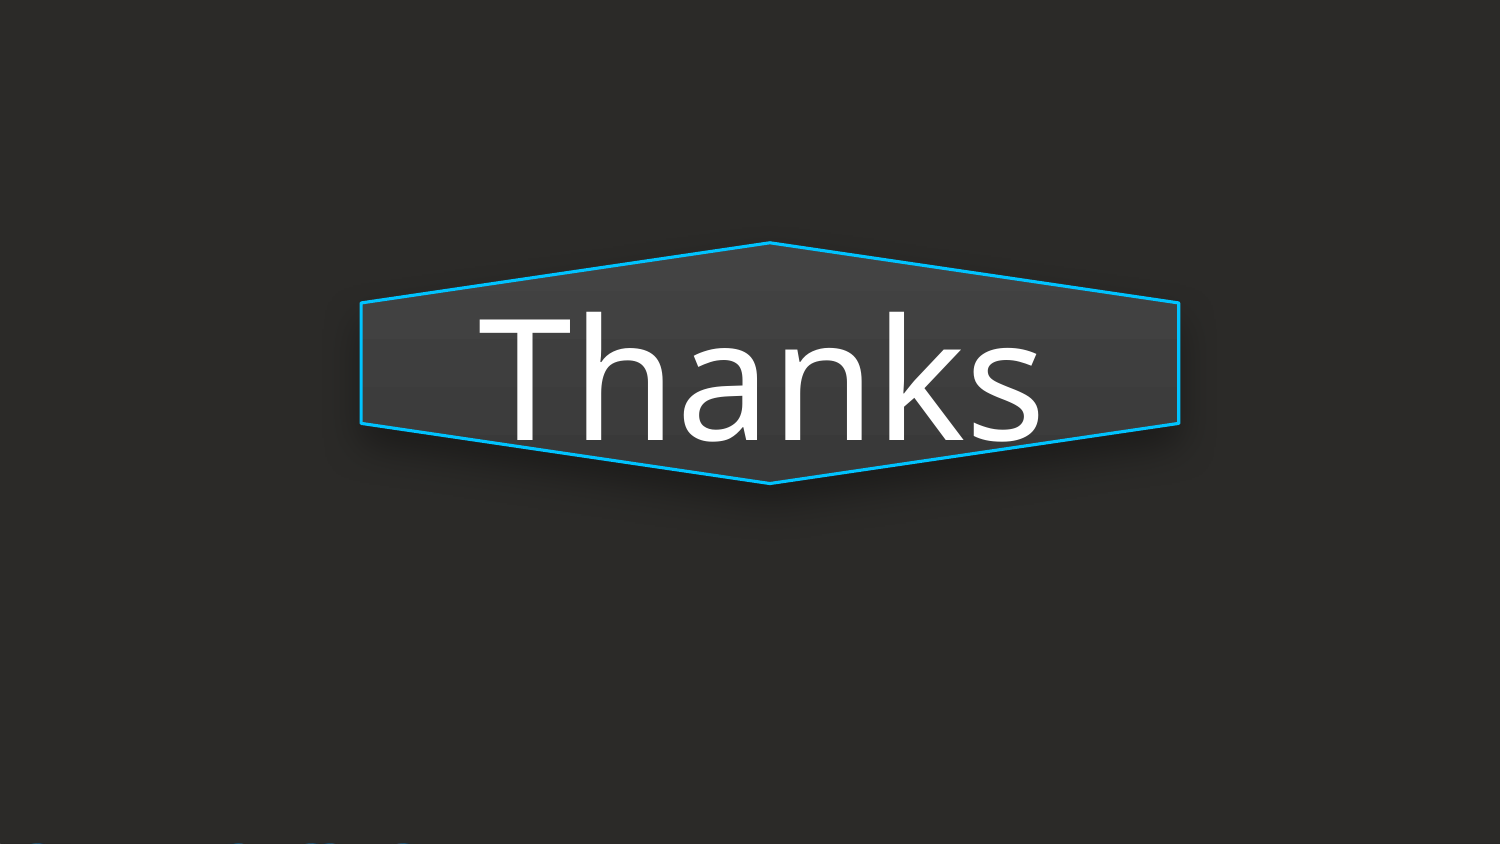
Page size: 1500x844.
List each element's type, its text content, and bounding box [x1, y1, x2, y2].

text_box [528, 448, 1012, 484]
title Thanks [419, 256, 1107, 448]
text_box [0, 0, 1500, 844]
text_box [680, 242, 860, 256]
text_box [361, 294, 419, 432]
text_box [1107, 292, 1179, 434]
